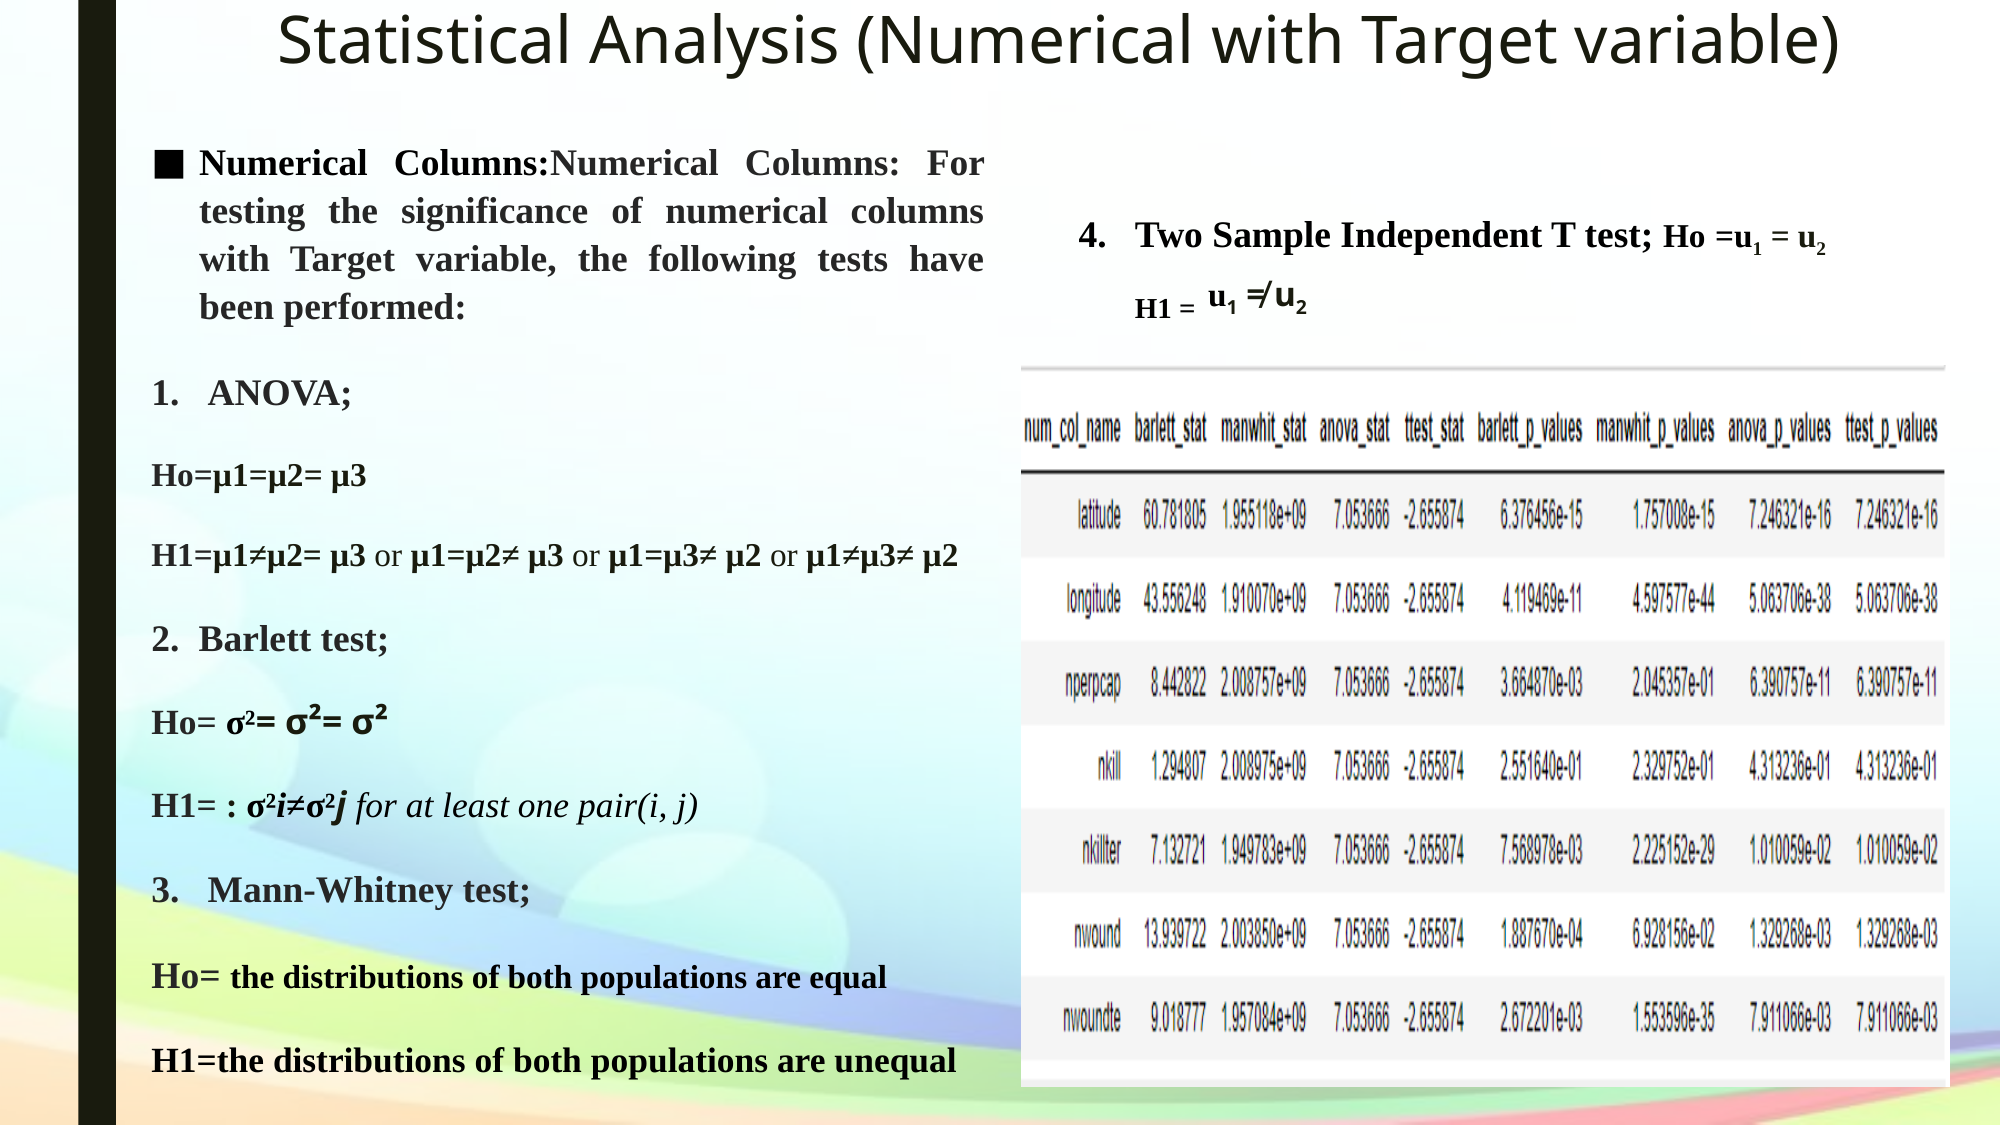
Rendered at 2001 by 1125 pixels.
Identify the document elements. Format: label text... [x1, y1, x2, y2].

list Numerical Columns:Numerical Columns: For testing the significance of numerical columns with Target variable, the following tests have been performed: ANOVA; Ho=µ1=µ2= µ3 H1=µ1≠µ2= µ3 or µ1=µ2≠ µ3 or µ1=µ3≠ µ2 or µ1≠µ3≠ µ2 2. Barlett test; Ho= σ²= σ²= σ² H1= : σ²i≠σ²j for at least one pair(i, j) Mann-Whitney test; Ho= the distributions of both populations are equal H1=the distributions of both populations are unequal [136, 127, 1000, 1125]
picture [1021, 365, 1950, 1087]
list Two Sample Independent T test; Ho =u1 = u2 H1 = u1 ≠ u2 [1063, 127, 1928, 365]
title Statistical Analysis (Numerical with Target variable) [136, 0, 2000, 128]
